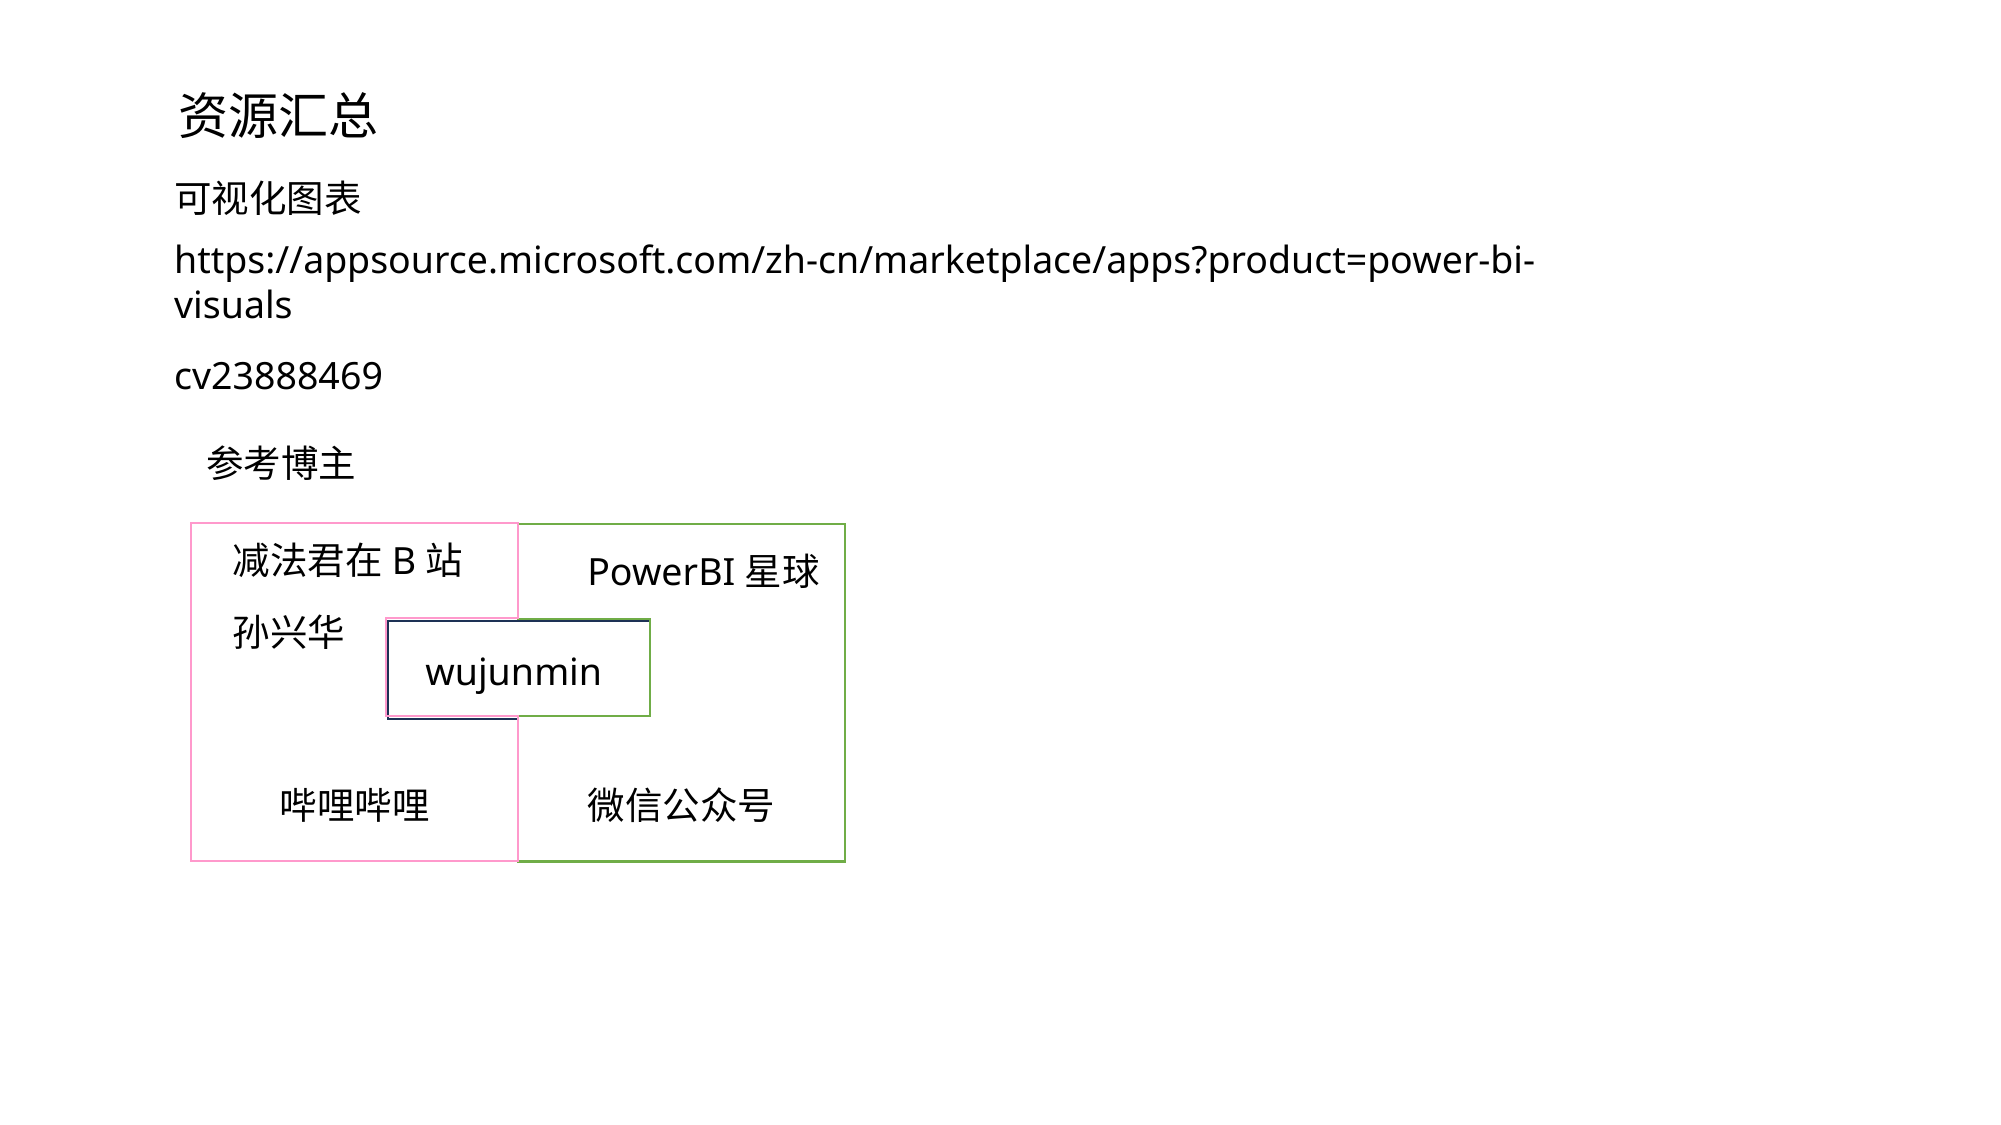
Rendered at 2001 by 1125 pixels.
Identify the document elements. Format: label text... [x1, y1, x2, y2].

text_box 参考博主 [191, 432, 537, 493]
text_box 可视化图表 [159, 167, 1228, 228]
text_box https://appsource.microsoft.com/zh-cn/marketplace/apps?product=power-bi-visuals [159, 228, 1598, 334]
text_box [191, 523, 846, 862]
text_box cv23888469 [159, 345, 1160, 405]
text_box 资源汇总 [163, 76, 1232, 152]
